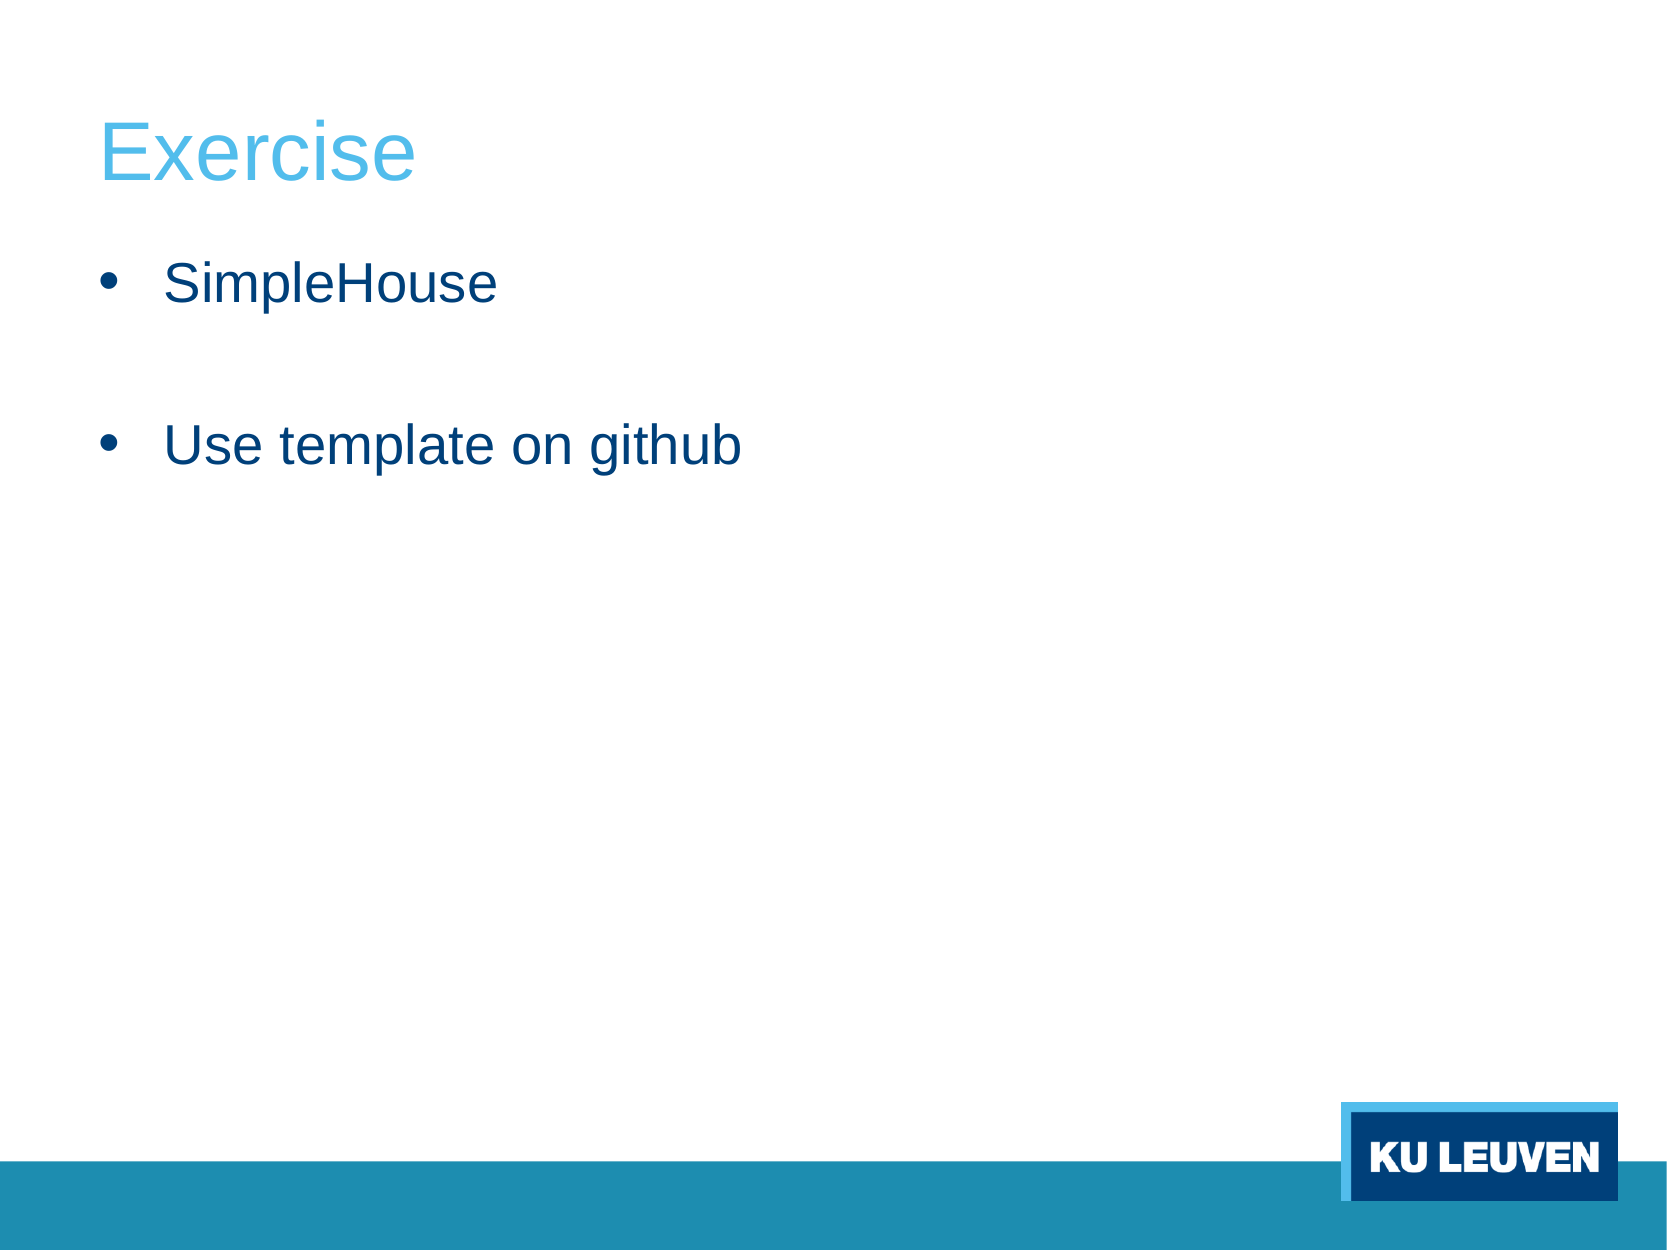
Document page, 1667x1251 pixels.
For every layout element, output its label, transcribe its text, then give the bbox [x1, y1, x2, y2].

picture [1341, 1102, 1618, 1201]
list SimpleHouse Use template on github [98, 246, 1618, 1054]
title Exercise [98, 32, 1618, 197]
